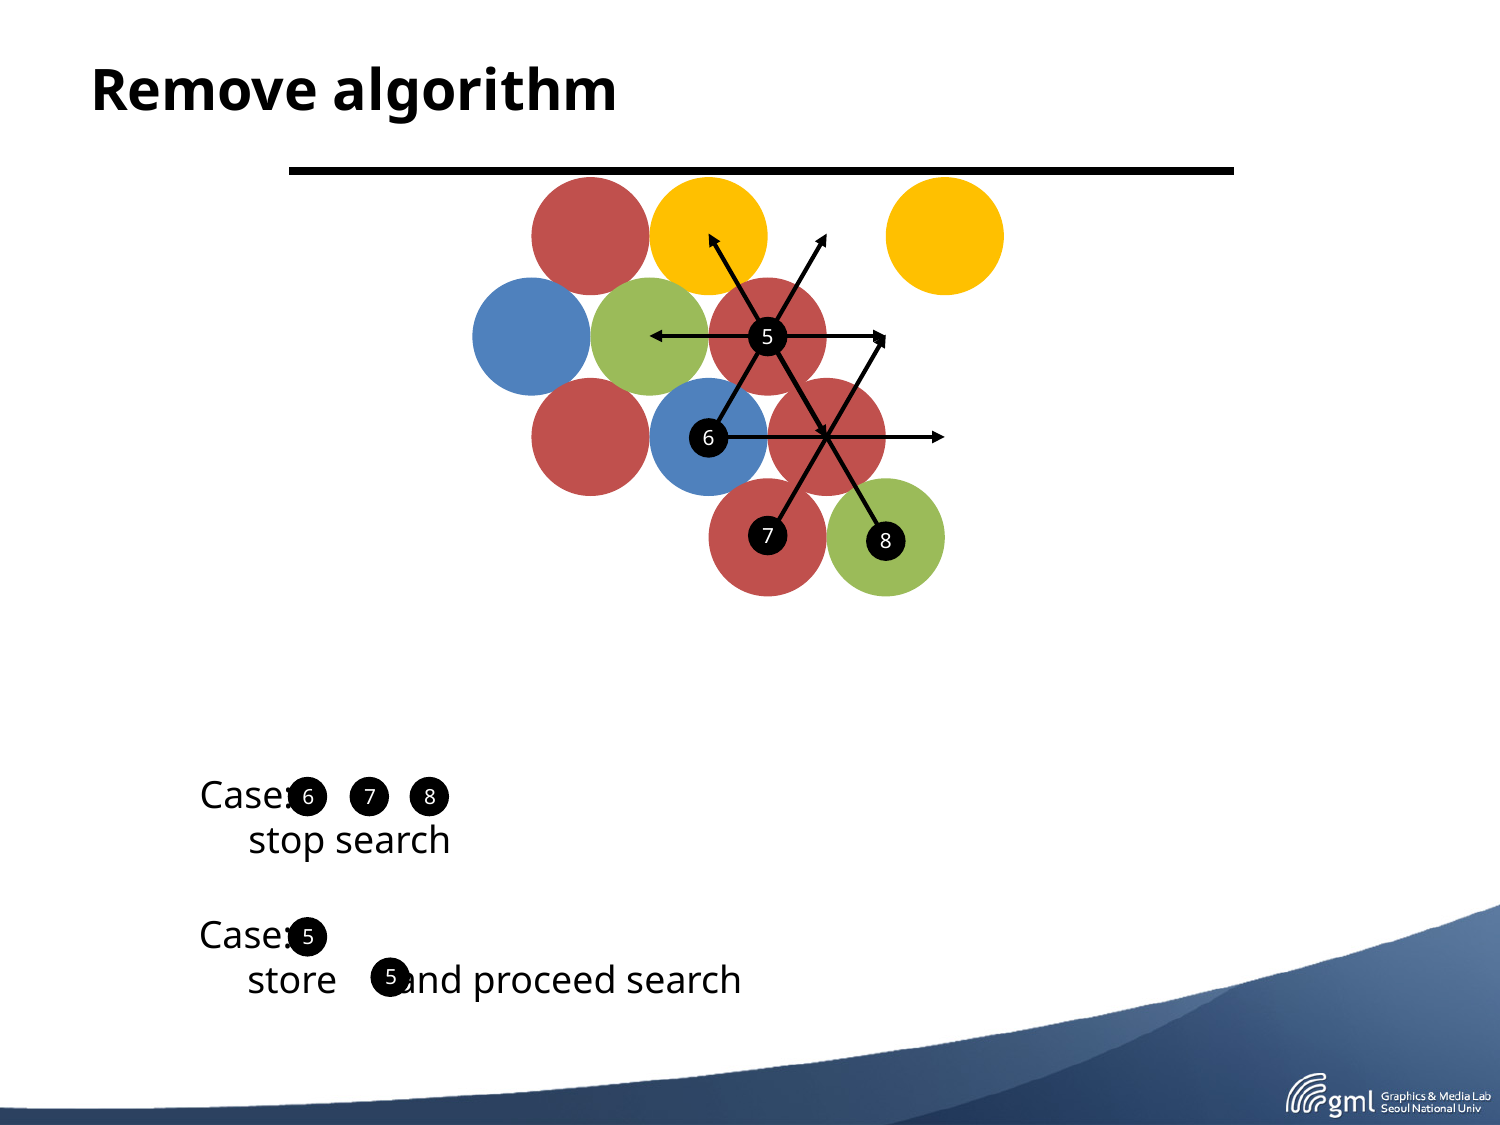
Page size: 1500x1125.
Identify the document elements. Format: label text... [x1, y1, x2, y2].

title Remove algorithm [75, 45, 1425, 129]
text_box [708, 326, 946, 548]
picture [0, 0, 1500, 1125]
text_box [687, 416, 730, 458]
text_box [864, 520, 907, 562]
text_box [649, 225, 886, 447]
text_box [746, 514, 790, 556]
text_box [746, 315, 789, 357]
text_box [472, 176, 1005, 597]
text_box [165, 762, 777, 1010]
